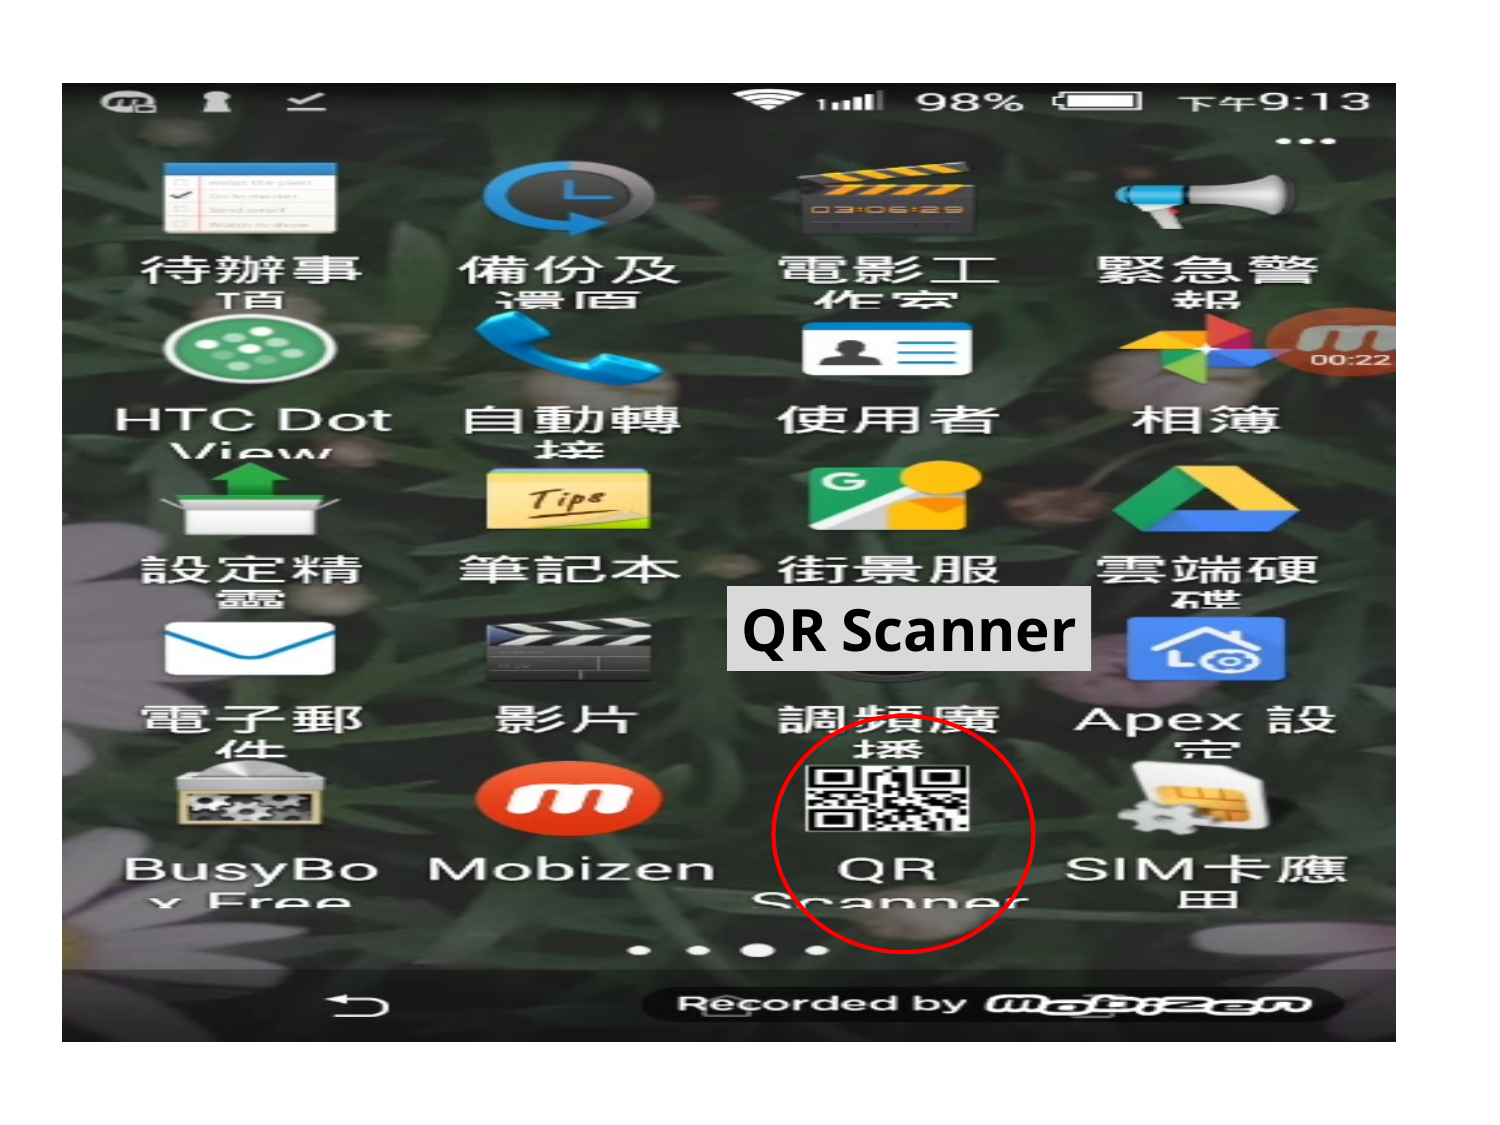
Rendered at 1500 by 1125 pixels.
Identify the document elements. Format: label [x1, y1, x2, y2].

picture [62, 83, 1396, 1042]
